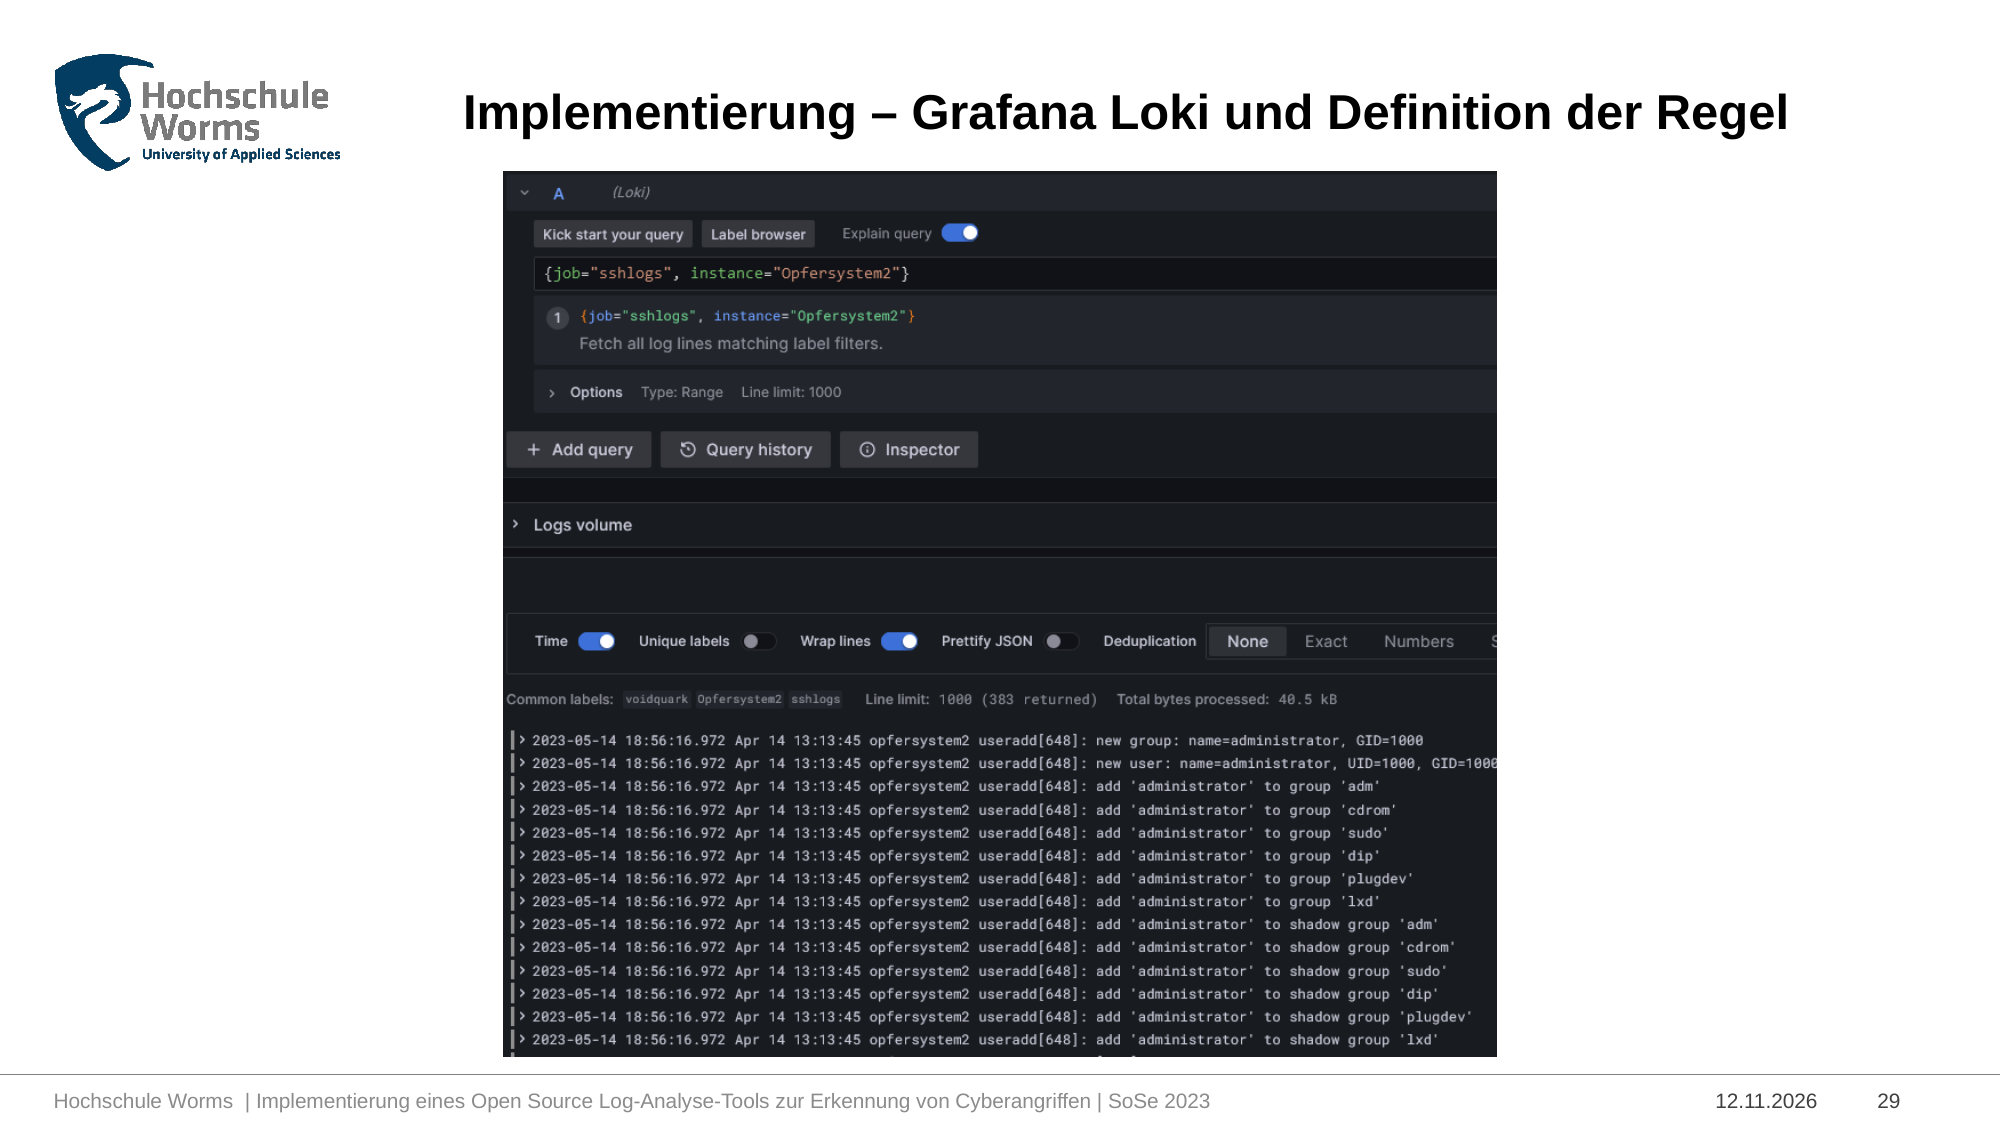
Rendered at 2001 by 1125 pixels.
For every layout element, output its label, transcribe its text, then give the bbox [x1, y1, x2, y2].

slide_number 29 [1862, 1074, 1943, 1125]
title Implementierung – Grafana Loki und Definition der Regel [448, 55, 1863, 172]
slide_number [1693, 1074, 1833, 1125]
picture [503, 171, 1497, 1057]
picture [55, 54, 340, 171]
footer Hochschule Worms | Implementierung eines Open Source Log-Analyse-Tools zur Erkennung von Cyberangriffen | SoSe 2023 [38, 1074, 1266, 1125]
